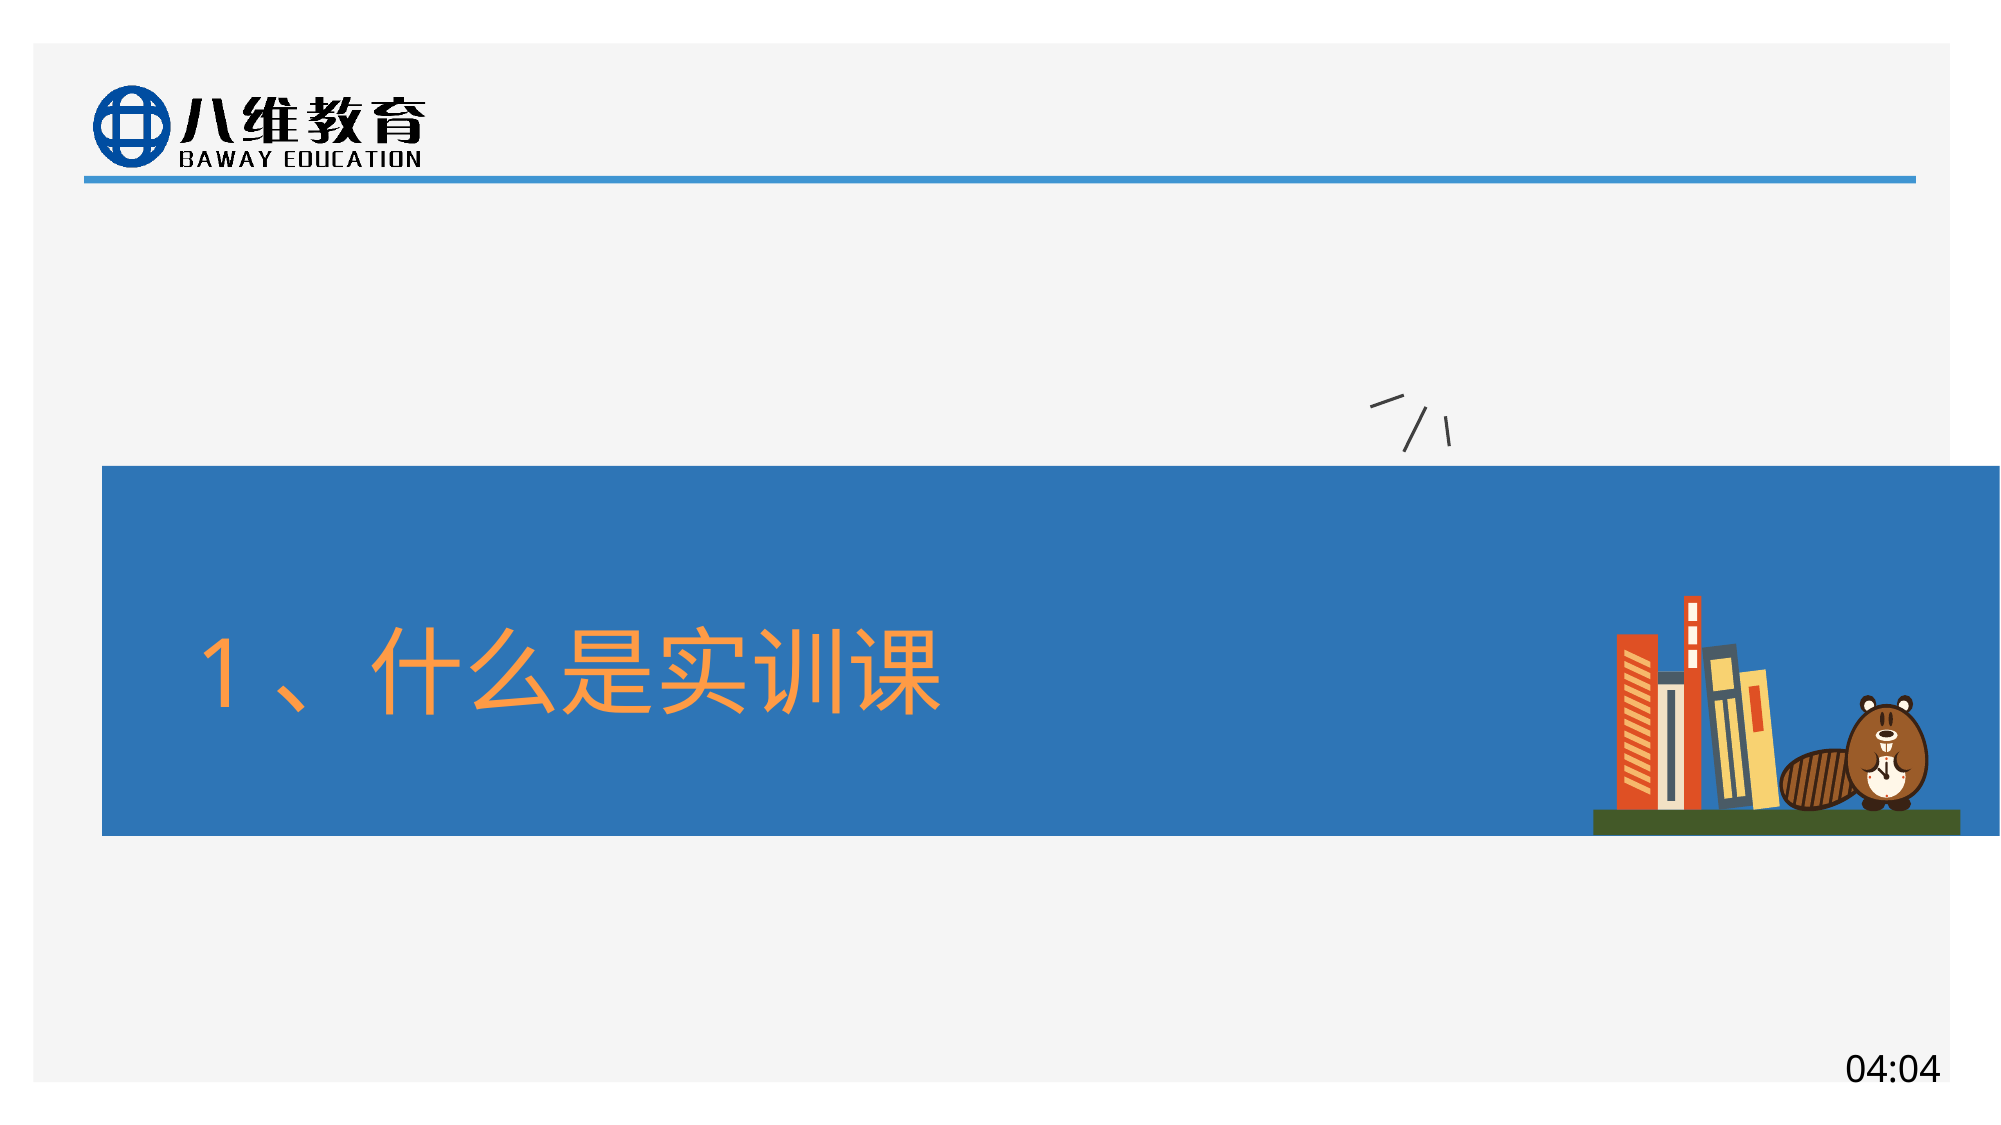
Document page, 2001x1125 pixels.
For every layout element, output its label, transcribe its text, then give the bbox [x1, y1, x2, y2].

list 1、什么是实训课 [180, 547, 1943, 722]
picture [84, 81, 433, 176]
